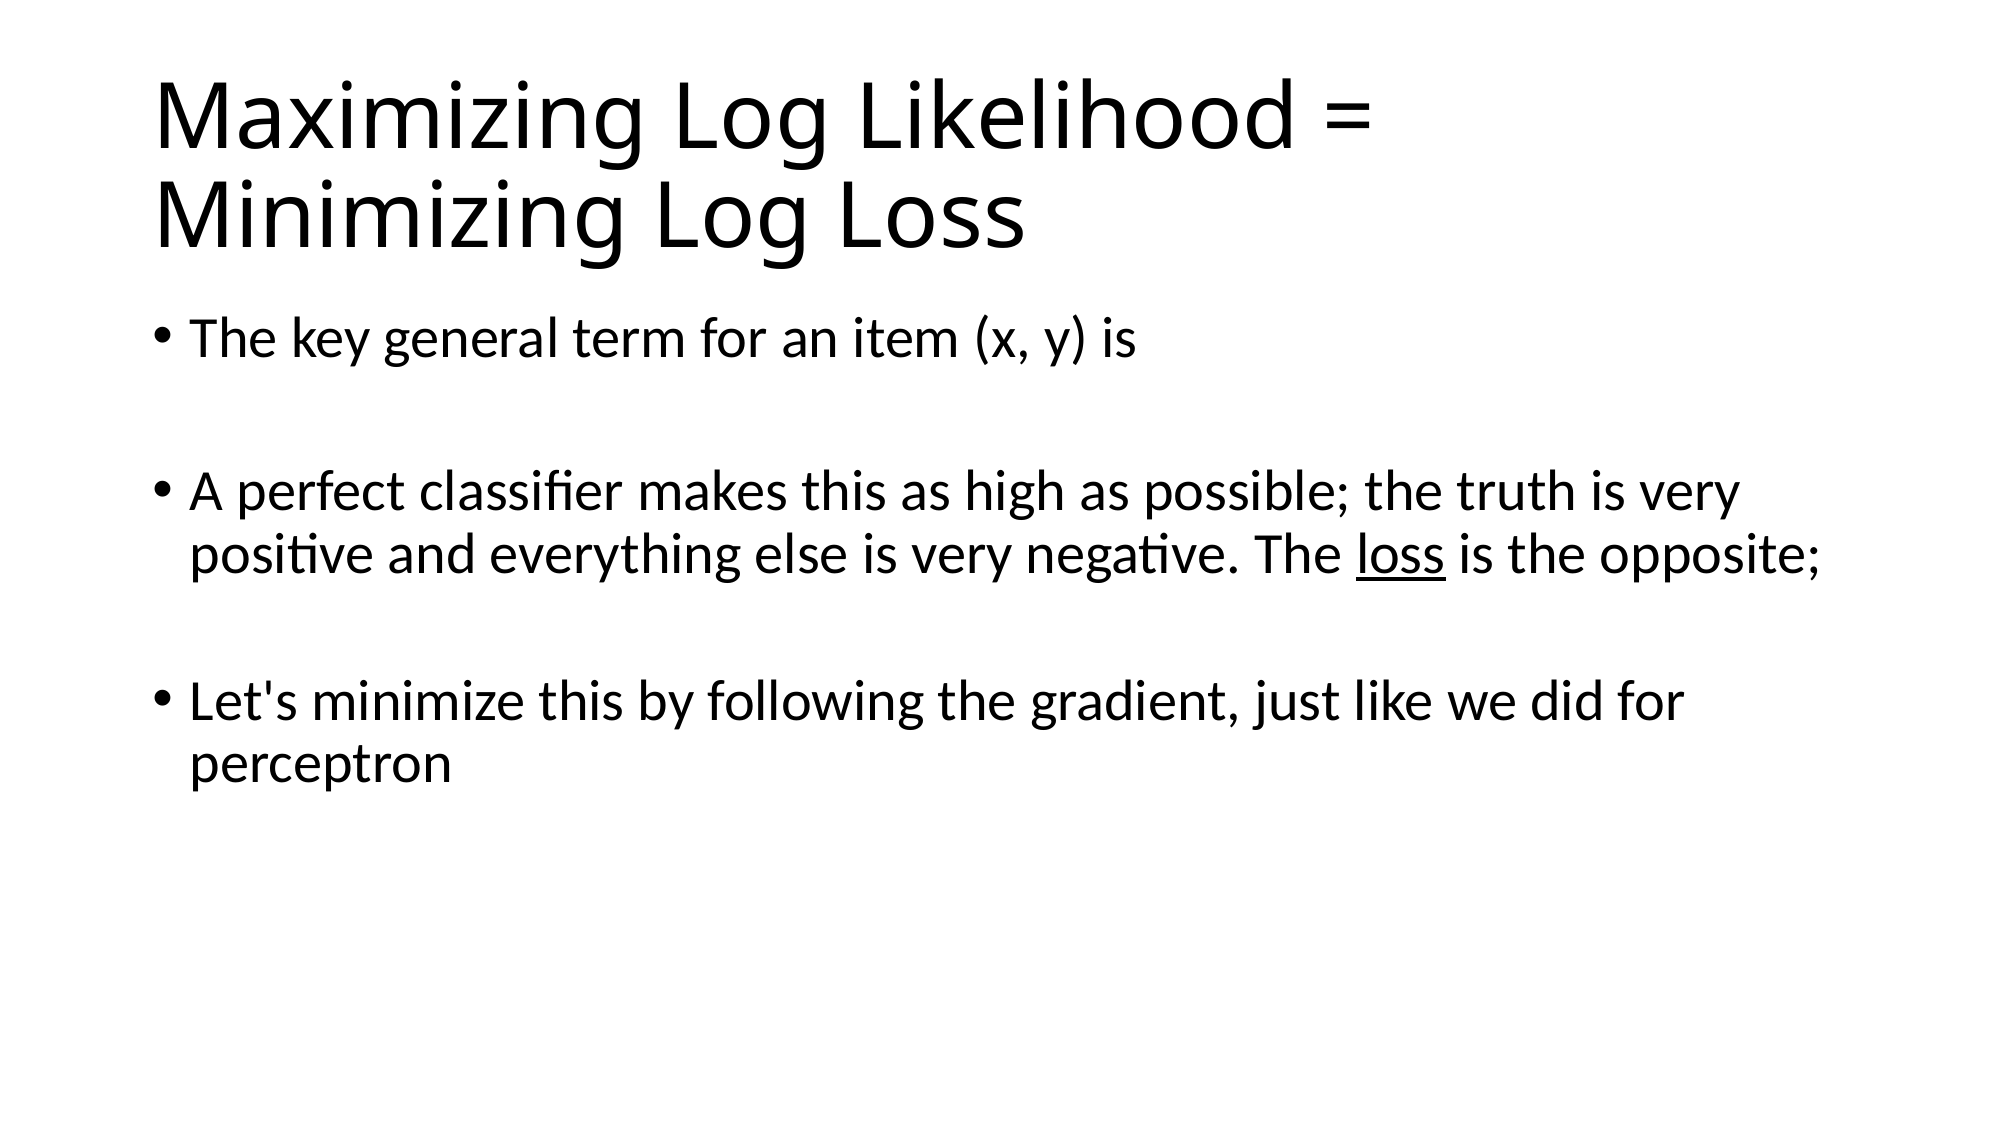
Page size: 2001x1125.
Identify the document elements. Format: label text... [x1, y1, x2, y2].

title Maximizing Log Likelihood = Minimizing Log Loss [137, 59, 1863, 278]
